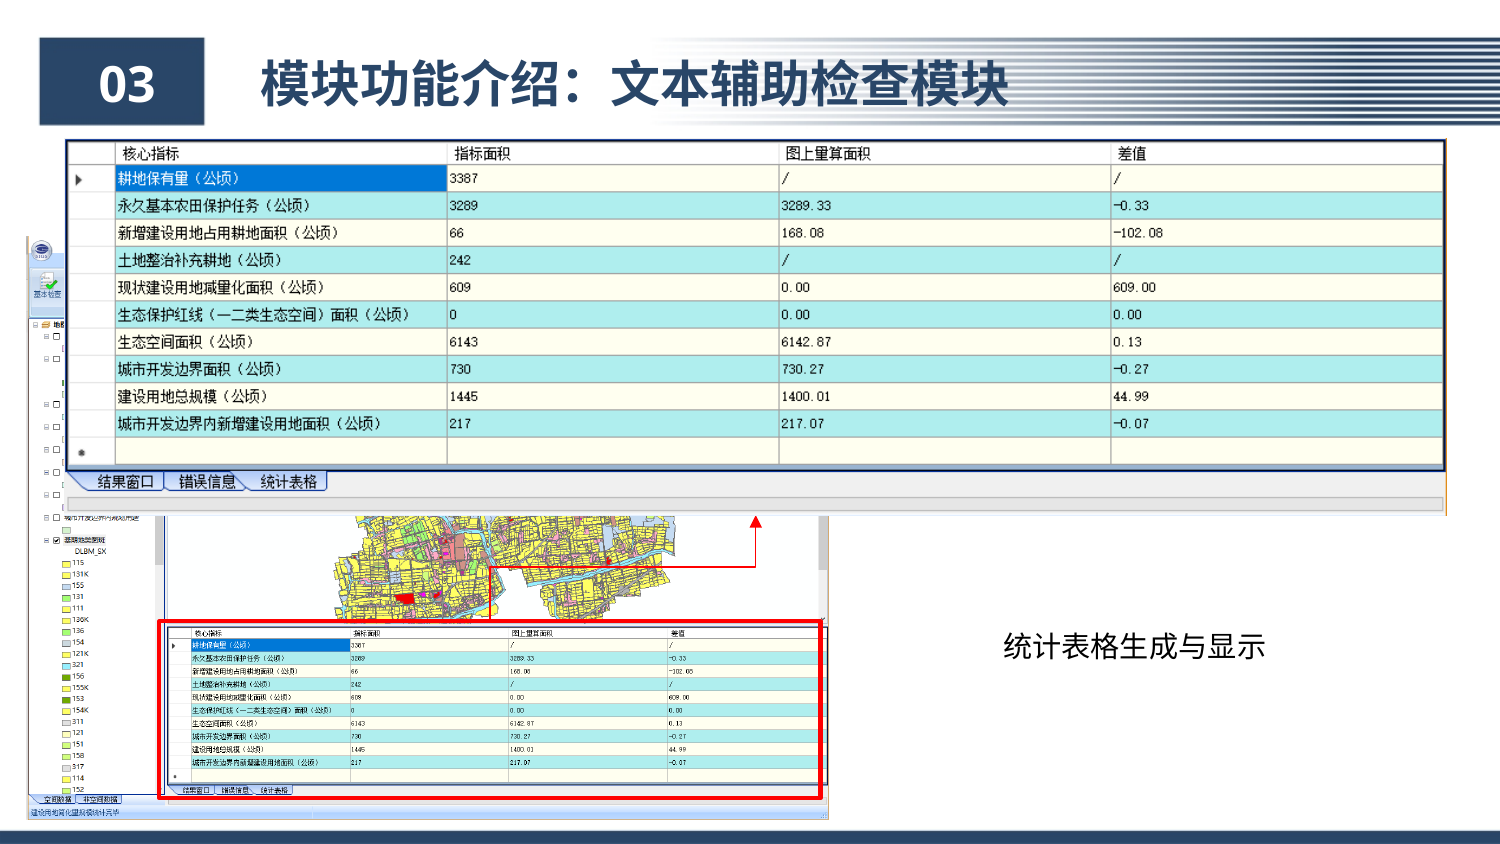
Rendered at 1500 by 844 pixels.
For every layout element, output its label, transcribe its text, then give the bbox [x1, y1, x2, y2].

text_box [569, 524, 677, 702]
text_box 03 [83, 45, 171, 121]
text_box 统计表格生成与显示 [988, 621, 1500, 672]
text_box 模块功能介绍：文本辅助检查模块 [245, 45, 1026, 121]
picture [0, 0, 1500, 844]
